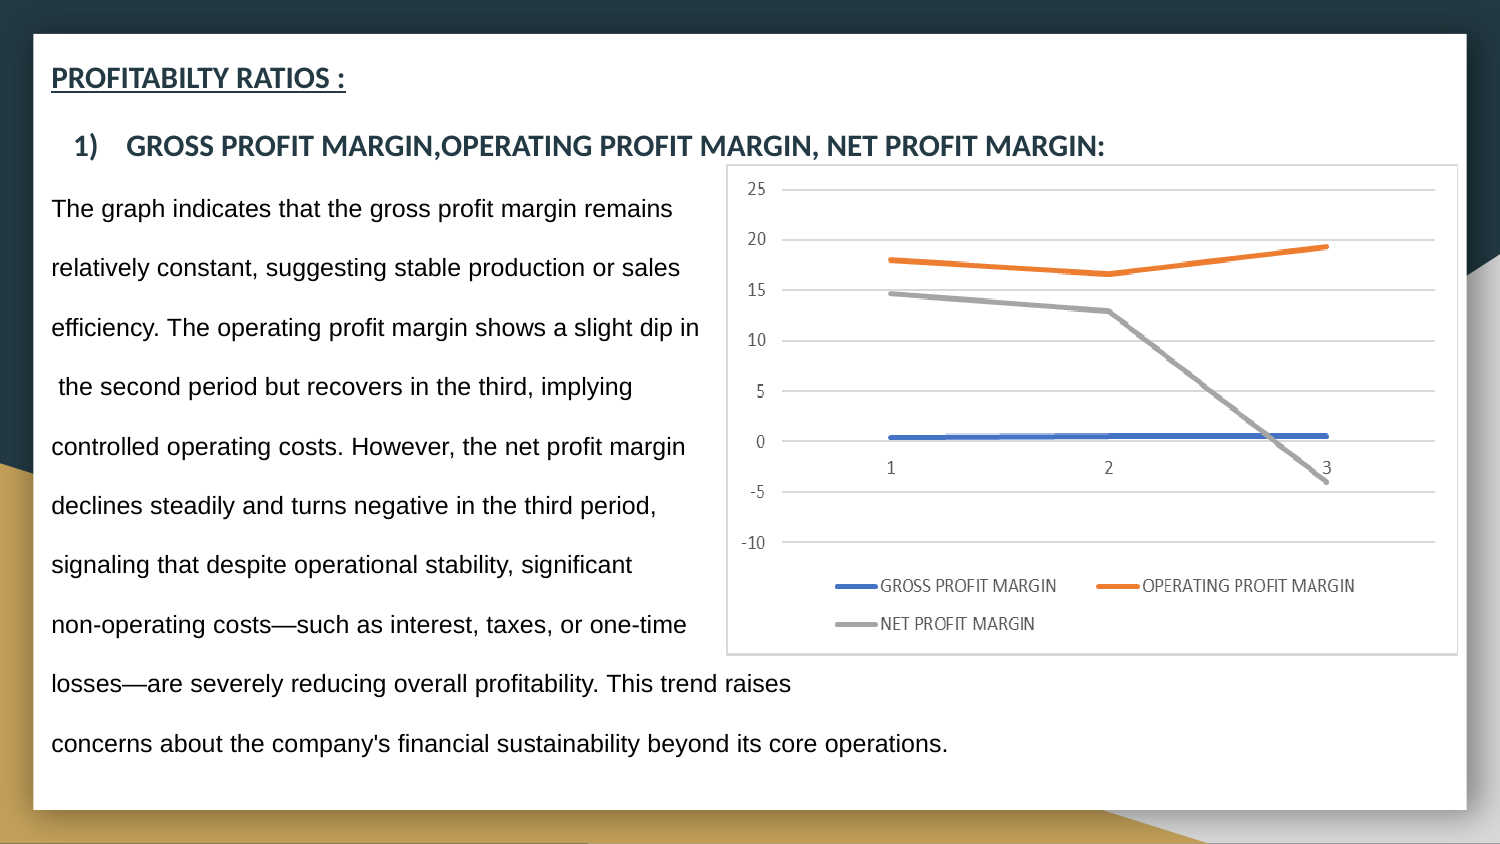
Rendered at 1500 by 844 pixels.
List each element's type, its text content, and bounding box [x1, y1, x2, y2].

picture [726, 164, 1458, 656]
list PROFITABILTY RATIOS : GROSS PROFIT MARGIN,OPERATING PROFIT MARGIN, NET PROFIT MARGIN: The graph indicates that the gross profit margin remains relatively constant, suggesting stable production or sales efficiency. The operating profit margin shows a slight dip in the second period but recovers in the third, implying controlled operating costs. However, the net profit margin declines steadily and turns negative in the third period, signaling that despite operational stability, significant non-operating costs—such as interest, taxes, or one-time losses—are severely reducing overall profitability. This trend raises concerns about the company's financial sustainability beyond its core operations. [36, 37, 1469, 813]
